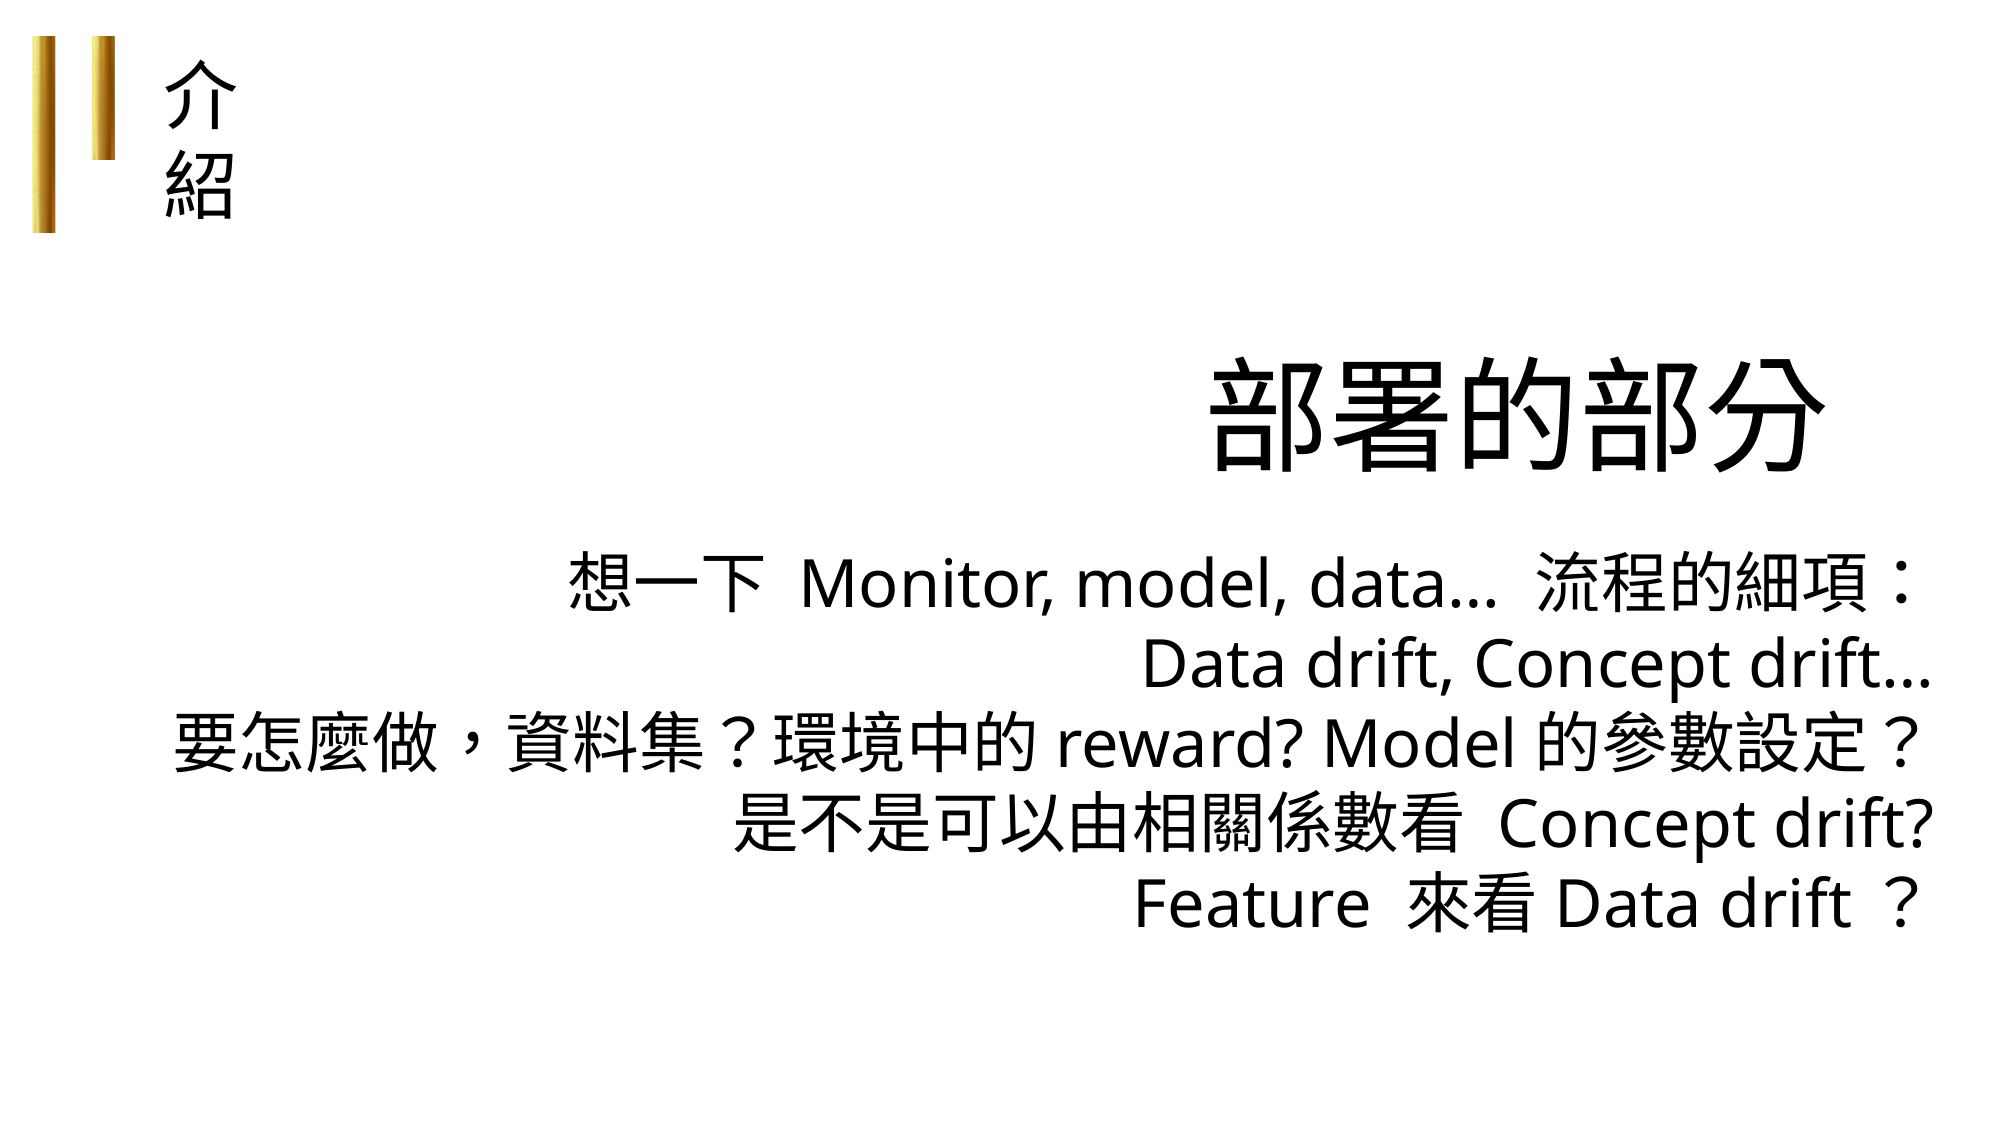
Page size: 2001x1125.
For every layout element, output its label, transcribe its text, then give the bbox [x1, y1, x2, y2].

text_box 介紹 [149, 41, 247, 237]
title 部署的部分 [344, 300, 1845, 498]
text_box 想一下 Monitor, model, data… 流程的細項： Data drift, Concept drift… 要怎麼做，資料集？環境中的reward? Model的參數設定？ 是不是可以由相關係數看 Concept drift? Feature 來看Data drift？ [157, 533, 1950, 1028]
text_box [91, 36, 116, 160]
text_box [31, 36, 56, 234]
